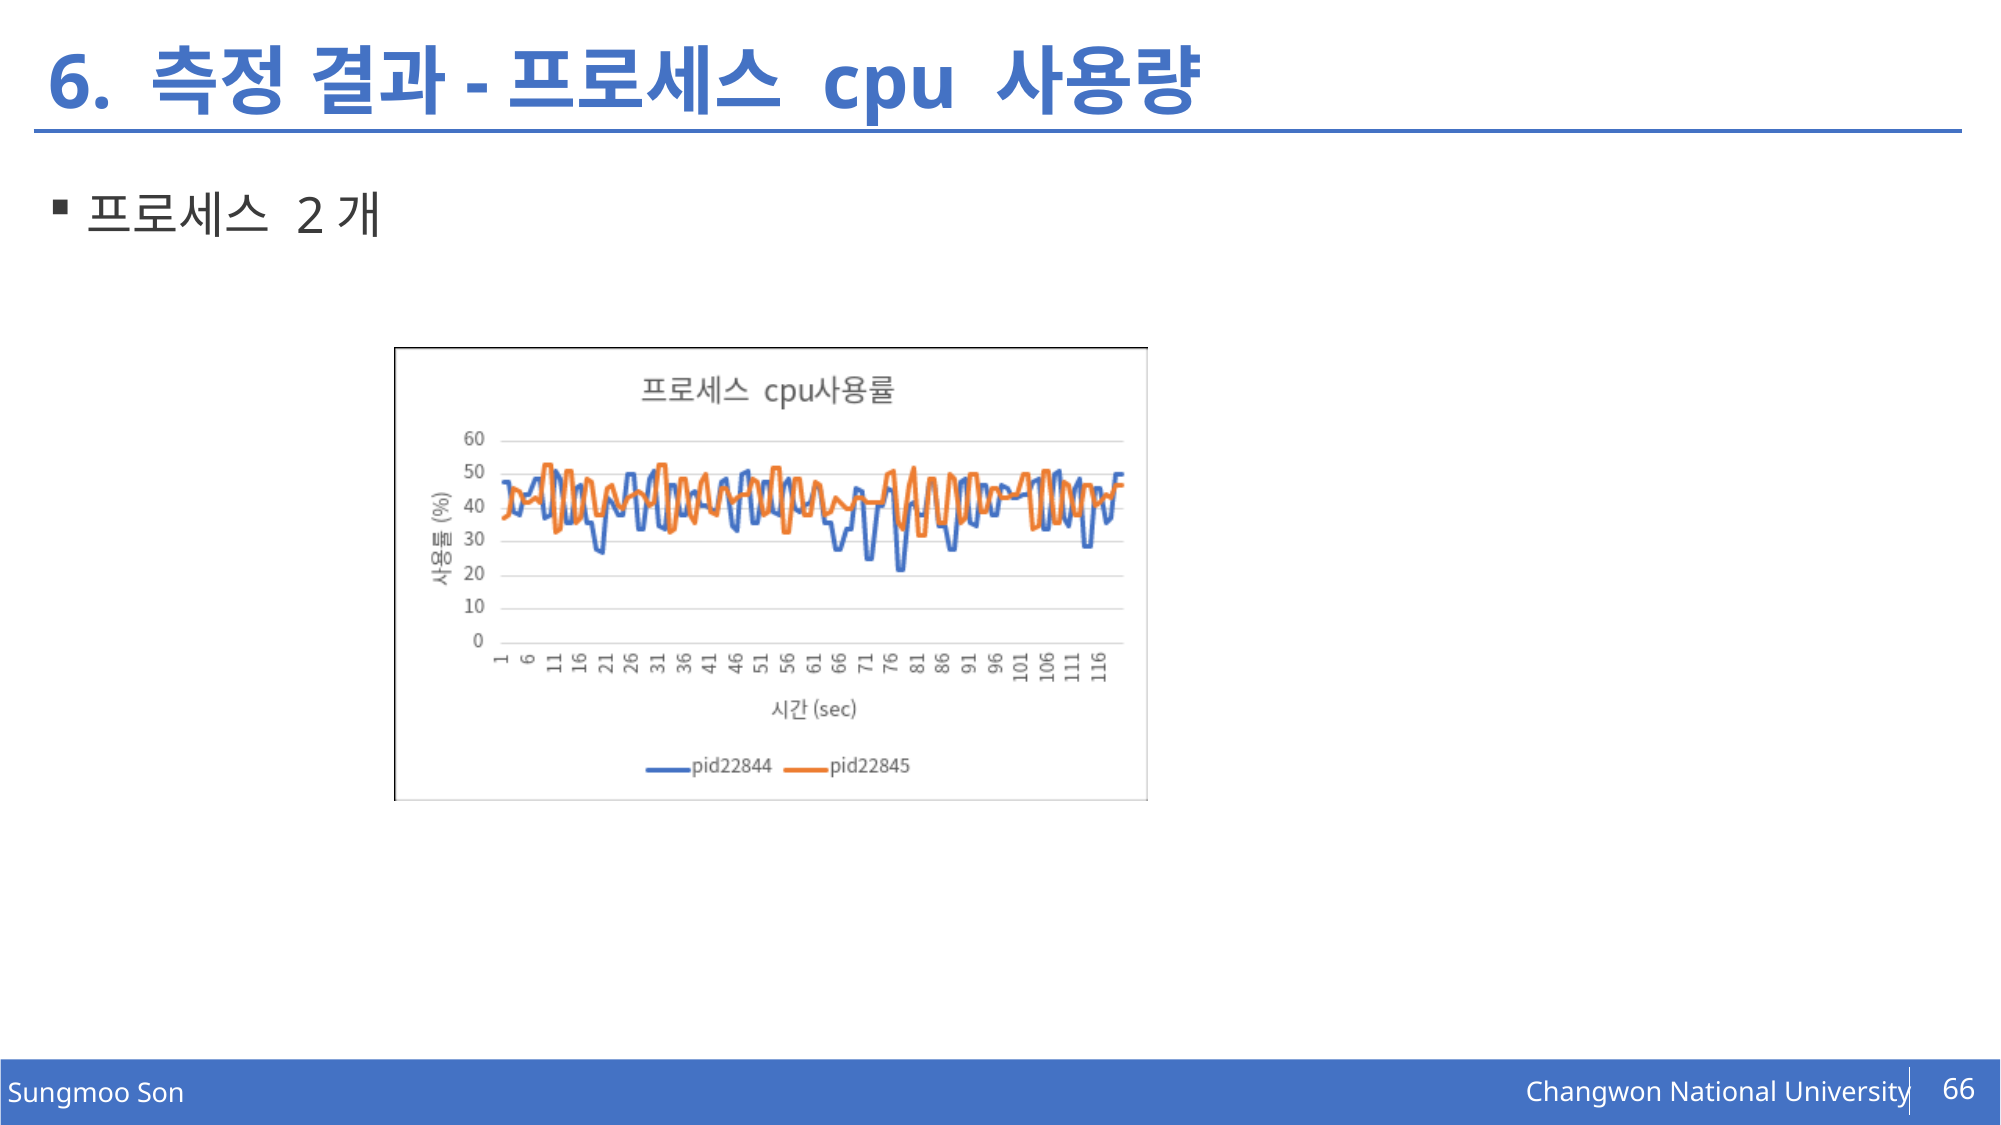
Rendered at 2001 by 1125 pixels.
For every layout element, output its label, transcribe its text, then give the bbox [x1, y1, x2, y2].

picture [394, 347, 1148, 801]
list 프로세스 2개 [33, 152, 1963, 997]
title 6. 측정 결과-프로세스 cpu 사용량 [33, 27, 1963, 143]
slide_number 66 [1922, 1060, 1996, 1121]
